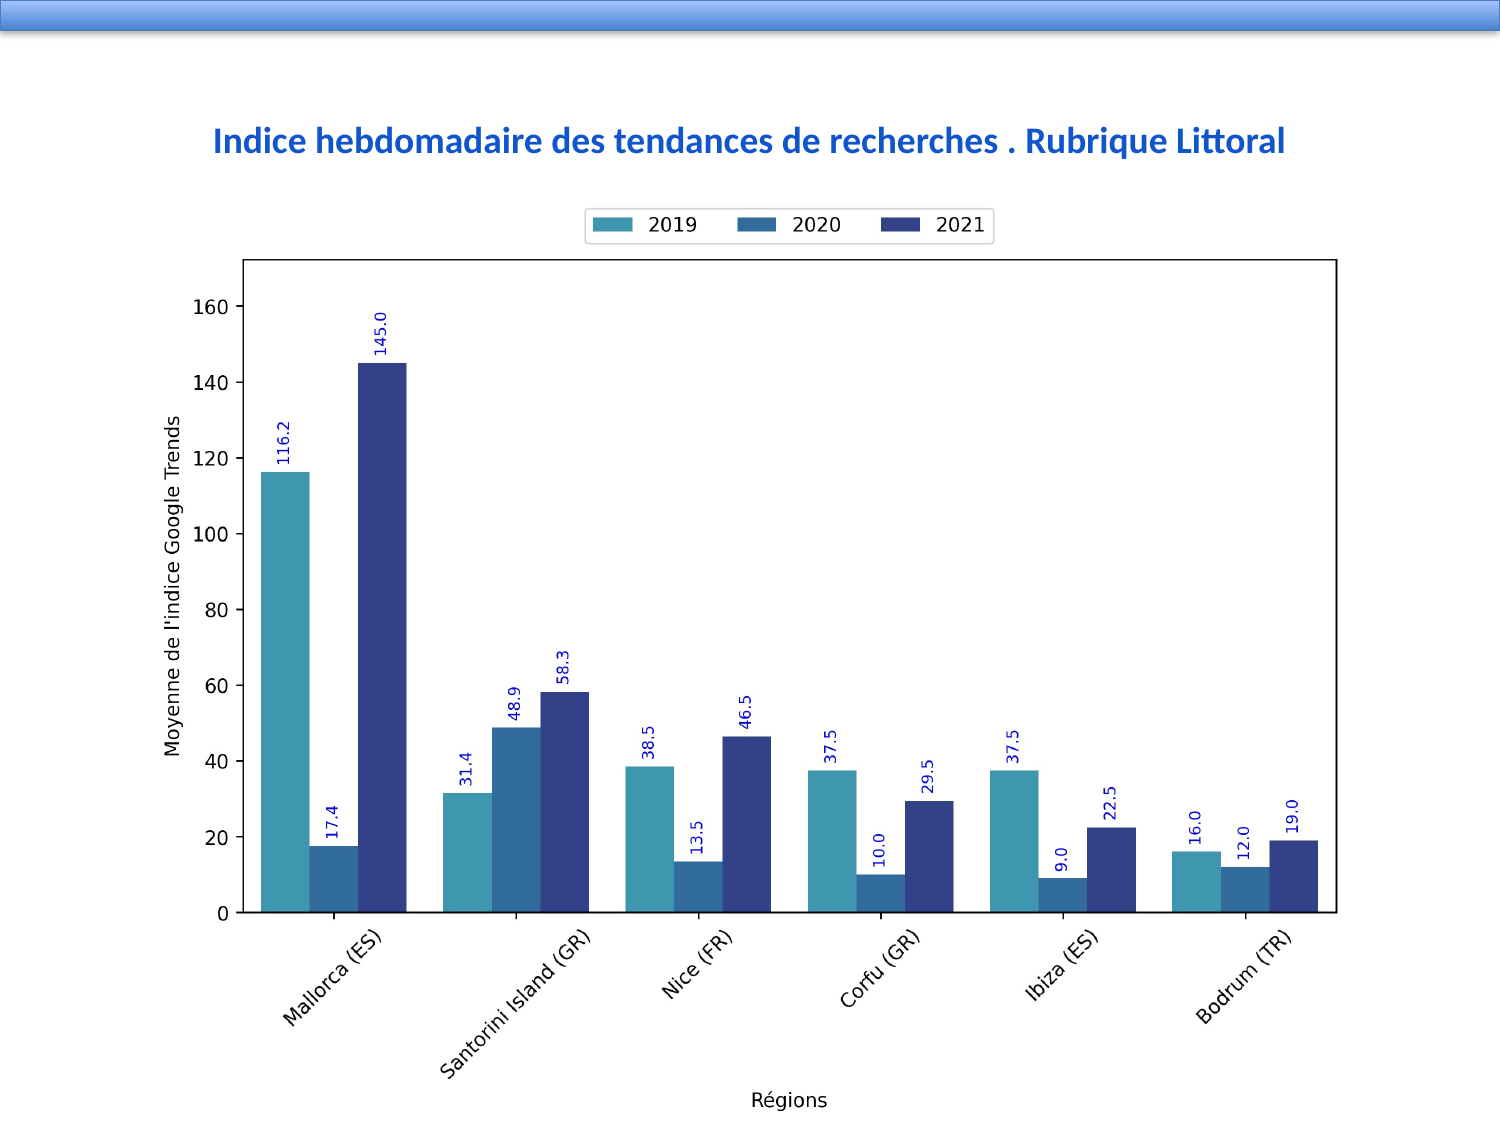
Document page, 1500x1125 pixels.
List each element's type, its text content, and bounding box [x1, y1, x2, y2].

text_box [0, 0, 1500, 31]
title Indice hebdomadaire des tendances de recherches . Rubrique Littoral [75, 45, 1425, 233]
picture [149, 194, 1351, 1125]
